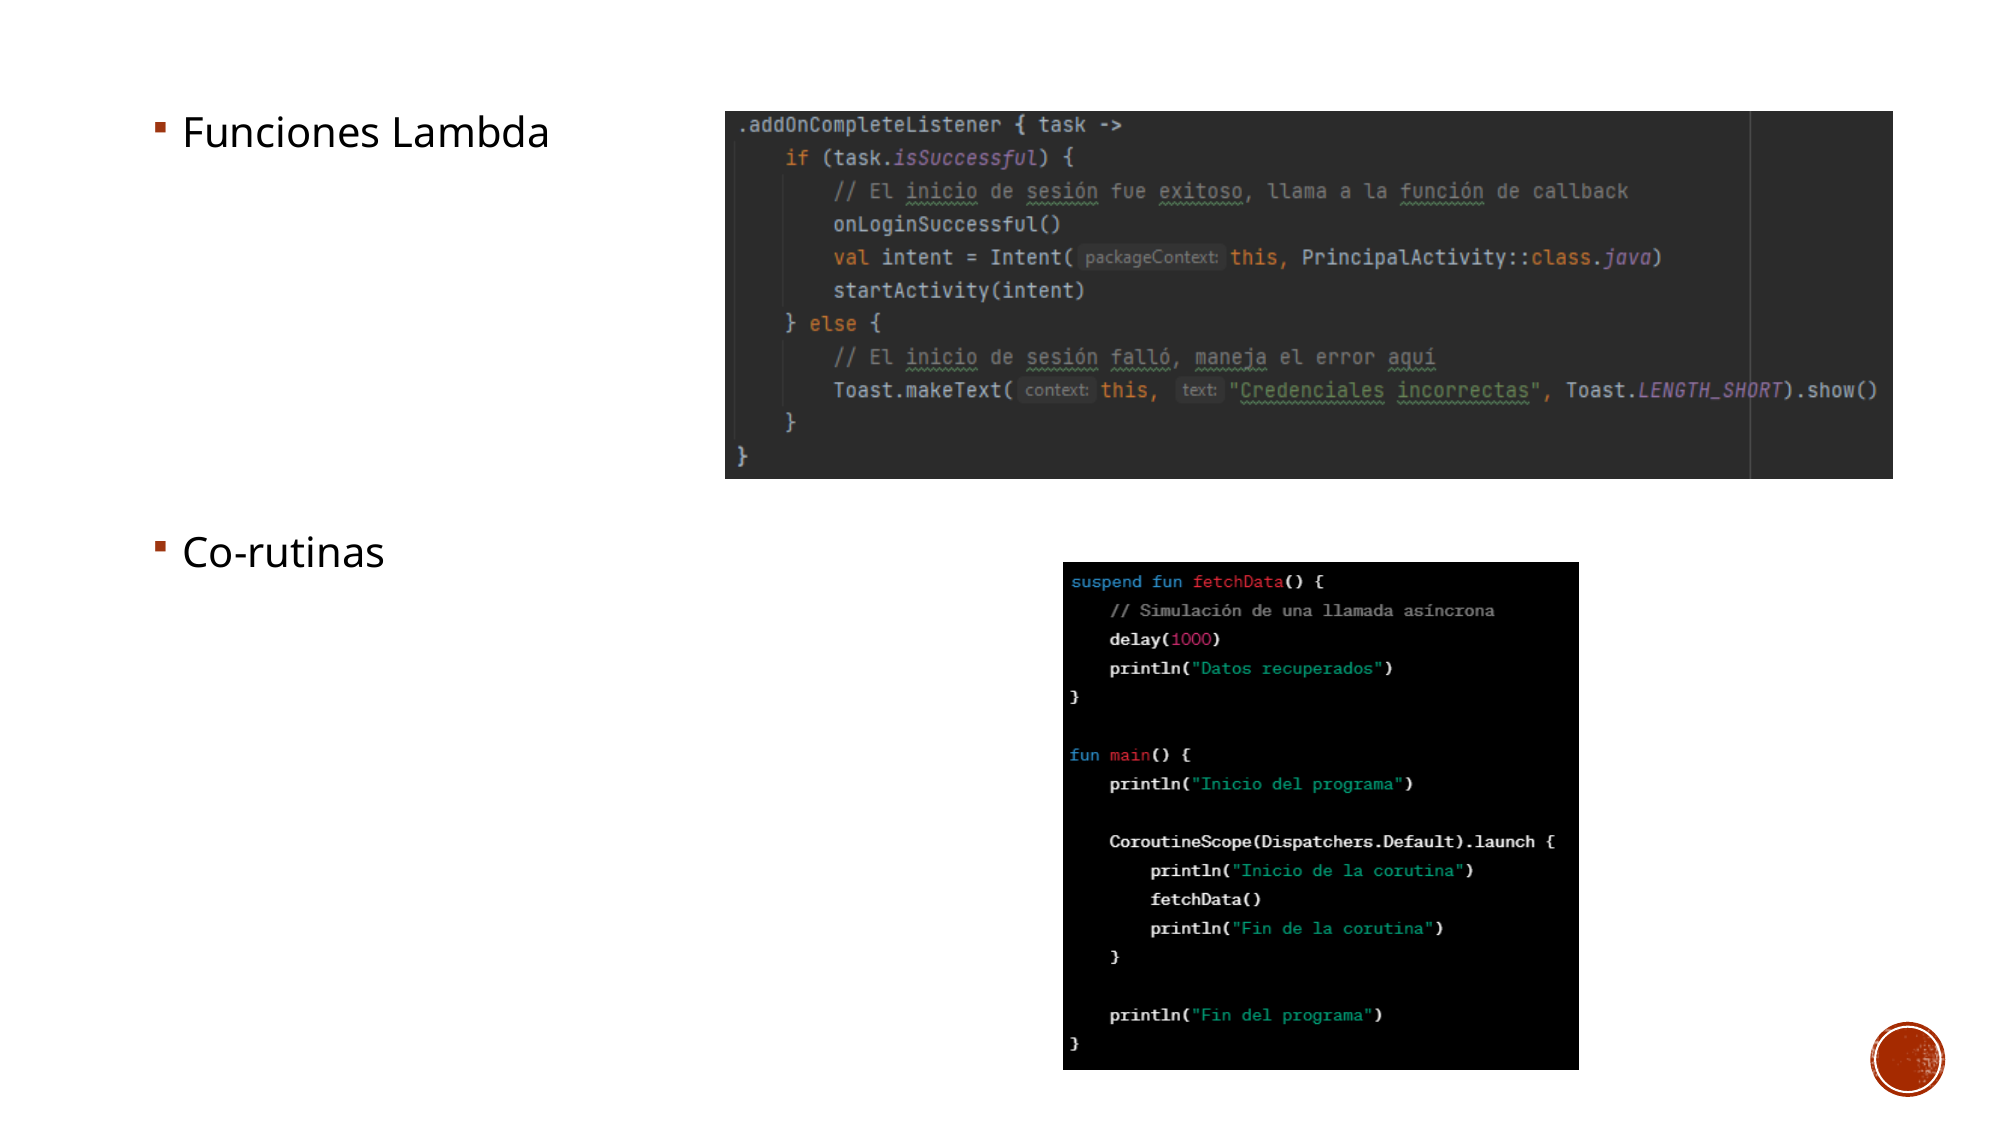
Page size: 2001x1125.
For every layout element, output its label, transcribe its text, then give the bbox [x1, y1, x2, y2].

list Funciones Lambda Co-rutinas [137, 104, 1863, 1014]
picture [1063, 562, 1579, 1070]
picture [725, 111, 1893, 479]
